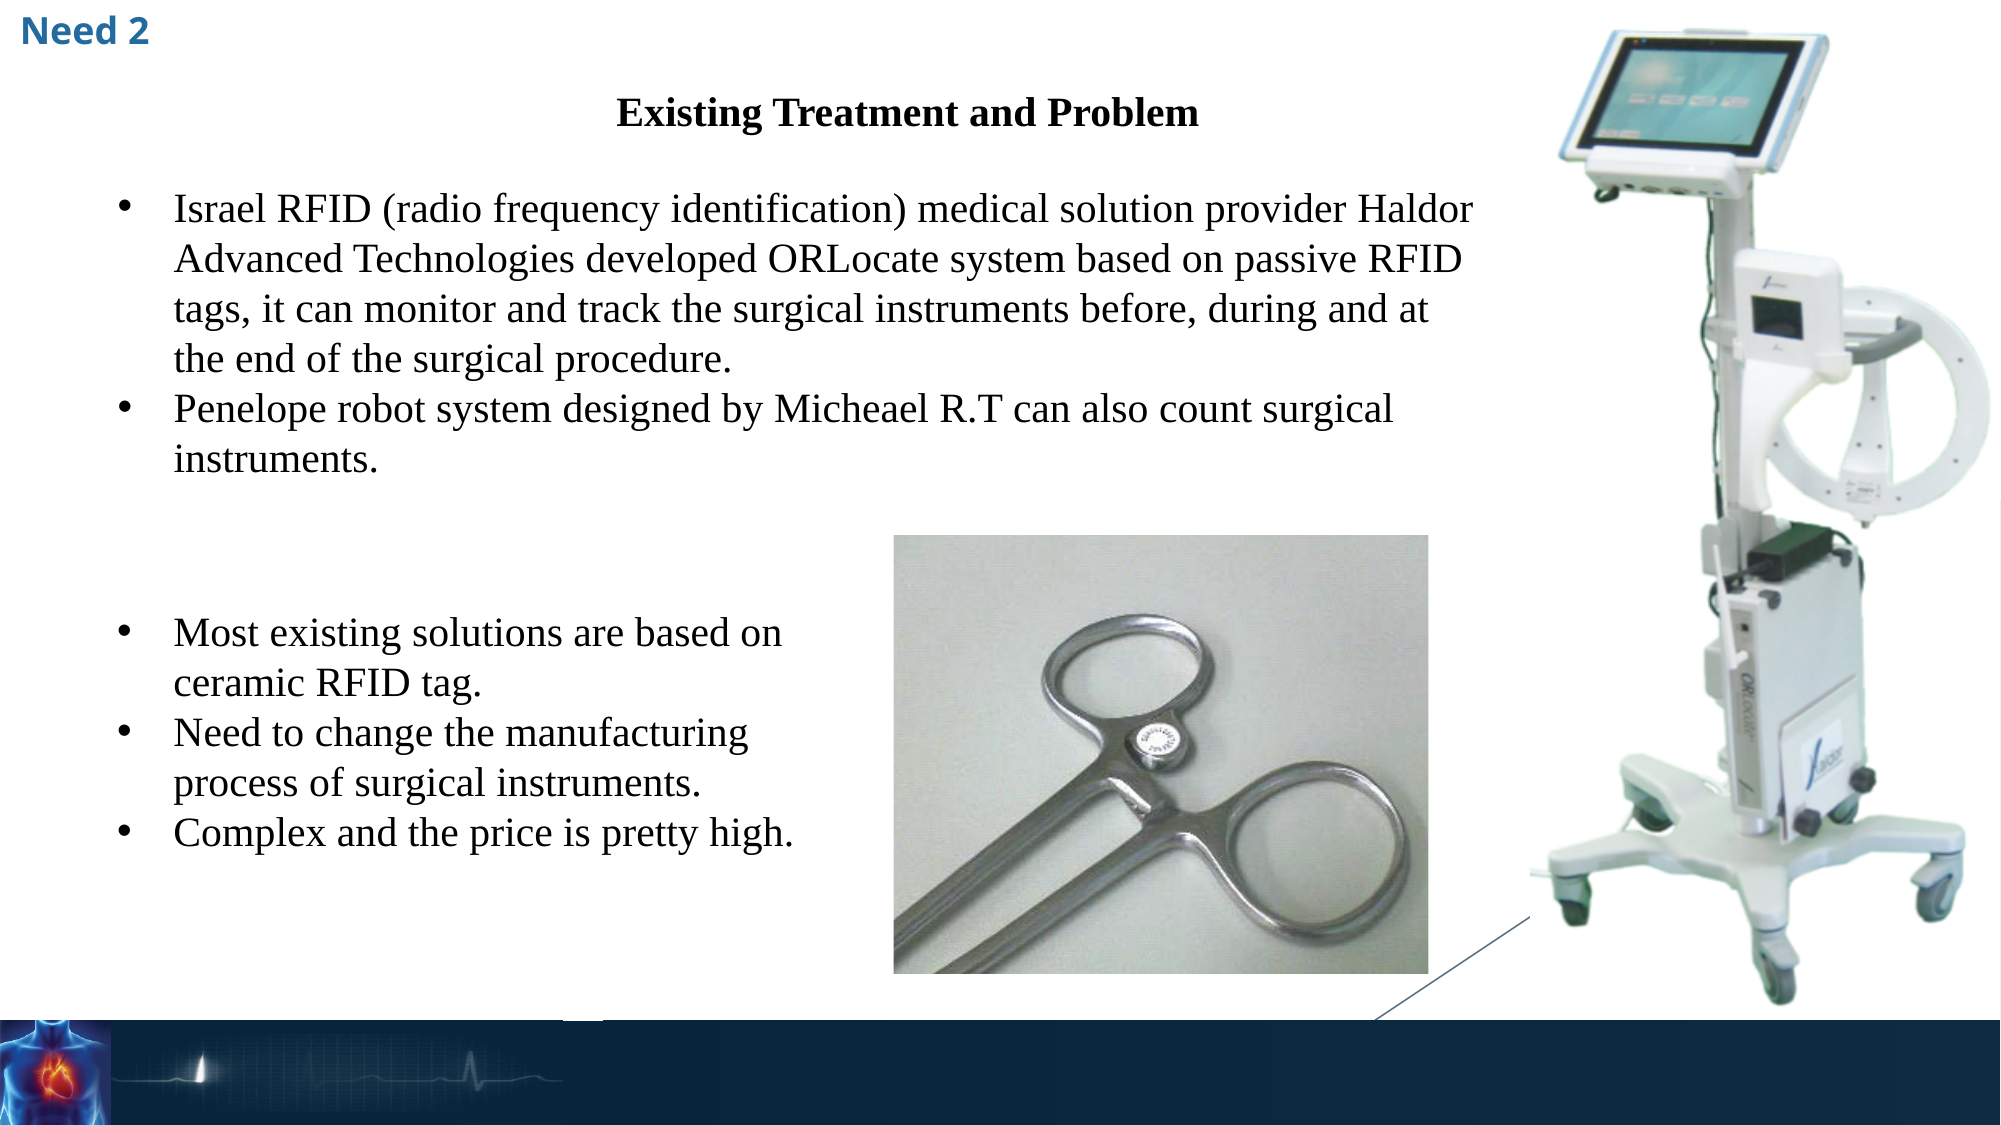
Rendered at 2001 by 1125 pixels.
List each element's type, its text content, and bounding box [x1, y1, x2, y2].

text_box Israel RFID (radio frequency identification) medical solution provider Haldor Advanced Technologies developed ORLocate system based on passive RFID tags, it can monitor and track the surgical instruments before, during and at the end of the surgical procedure. Penelope robot system designed by Micheael R.T can also count surgical instruments. [102, 173, 1491, 489]
text_box Need 2 [4, 0, 165, 60]
picture [1530, 0, 2000, 1020]
text_box Most existing solutions are based on ceramic RFID tag. Need to change the manufacturing process of surgical instruments. Complex and the price is pretty high. [102, 597, 814, 640]
text_box Existing Treatment and Problem [601, 74, 1215, 143]
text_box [0, 641, 2000, 1125]
picture [893, 535, 1429, 974]
